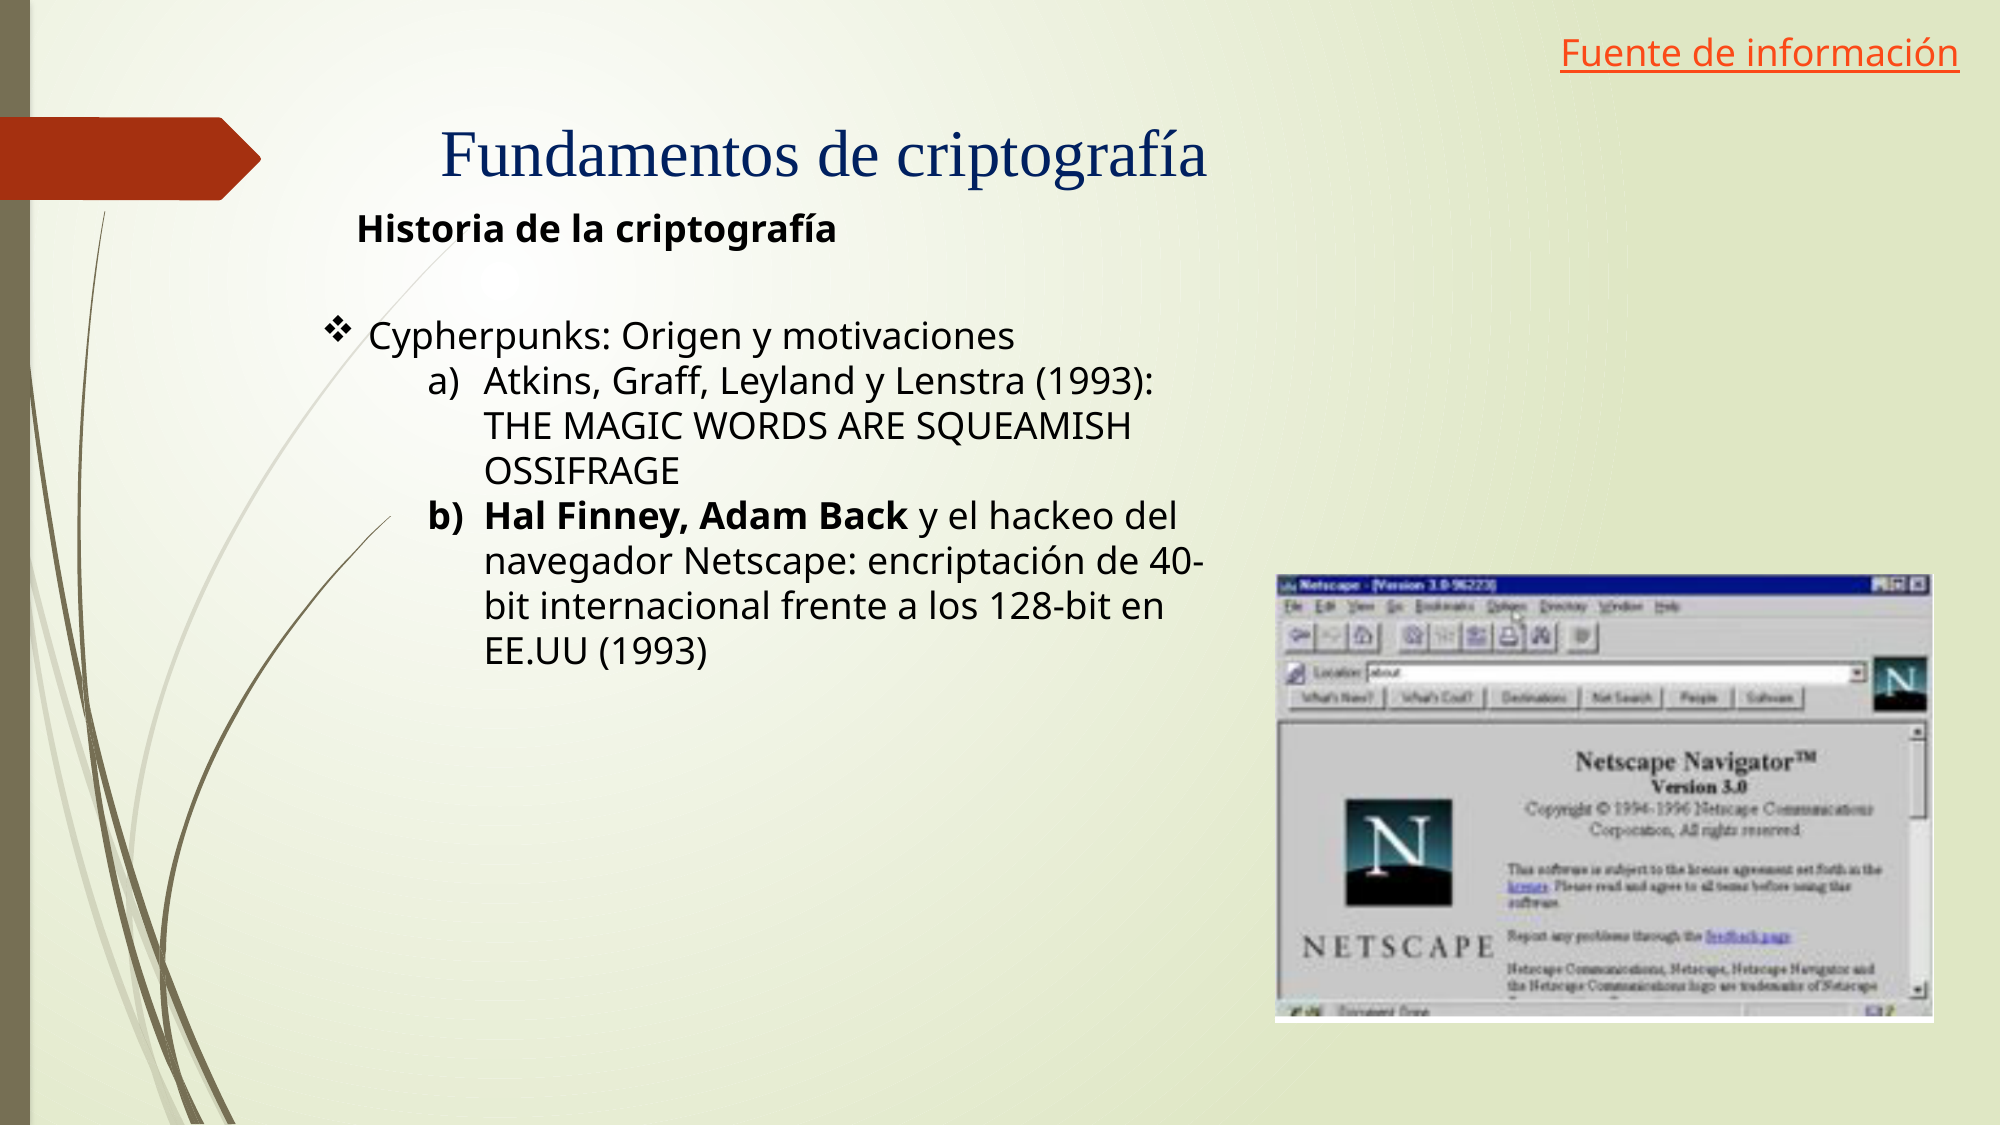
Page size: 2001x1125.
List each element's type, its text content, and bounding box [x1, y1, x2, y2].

text_box Historia de la criptografía [341, 198, 1342, 258]
text_box Cypherpunks: Origen y motivaciones Atkins, Graff, Leyland y Lenstra (1993): THE MAGIC WORDS ARE SQUEAMISH OSSIFRAGE Hal Finney, Adam Back y el hackeo del navegador Netscape: encriptación de 40-bit internacional frente a los 128-bit en EE.UU (1993) [306, 304, 1241, 679]
title Fundamentos de criptografía [425, 102, 1888, 172]
picture [1275, 574, 1934, 1023]
text_box Fuente de información [1545, 22, 1976, 88]
